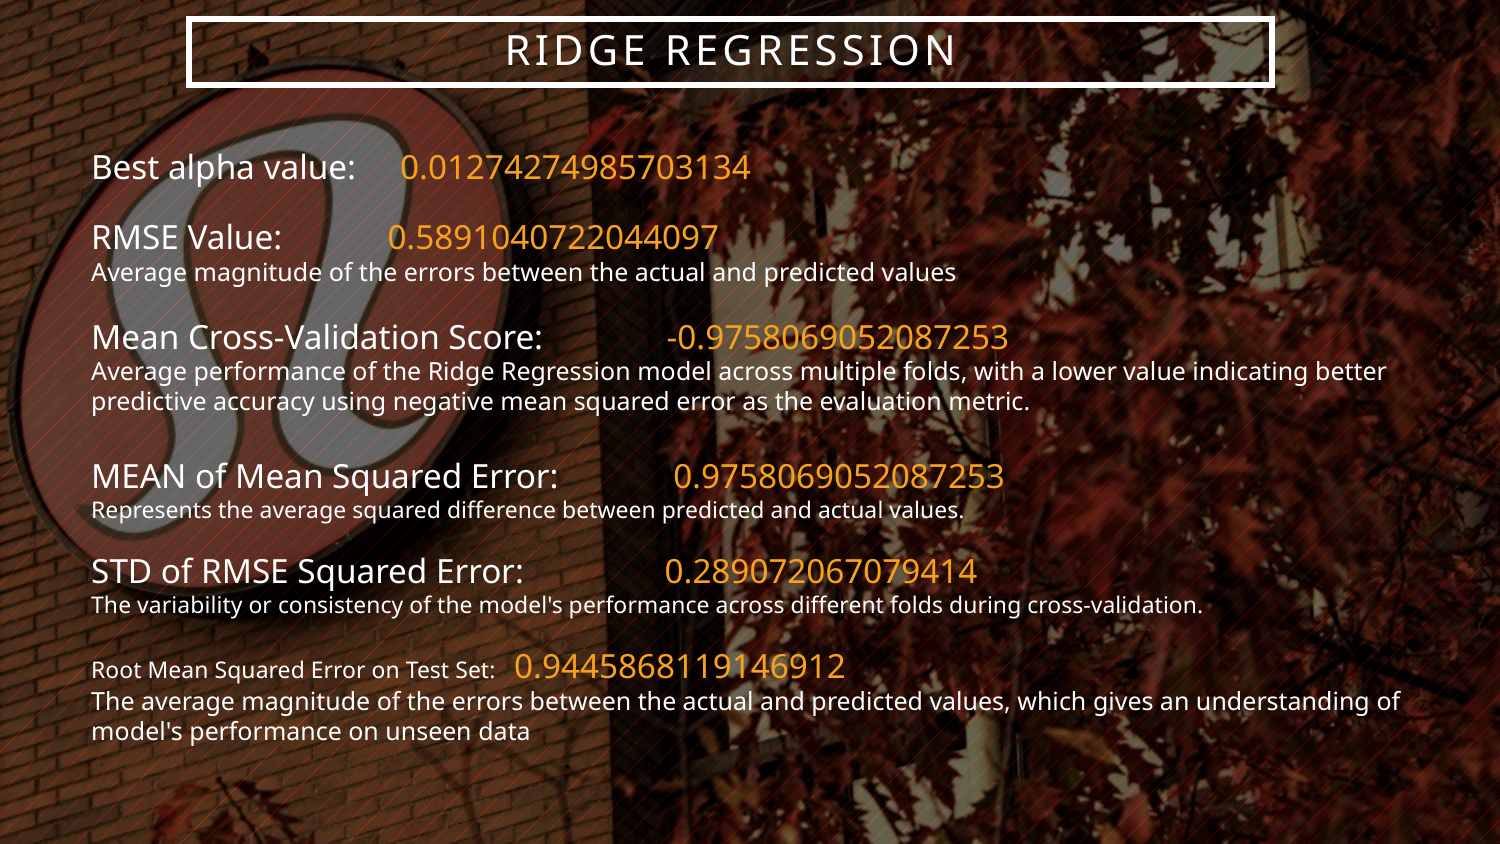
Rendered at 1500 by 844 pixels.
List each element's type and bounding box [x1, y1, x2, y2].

list [0, 0, 1500, 844]
